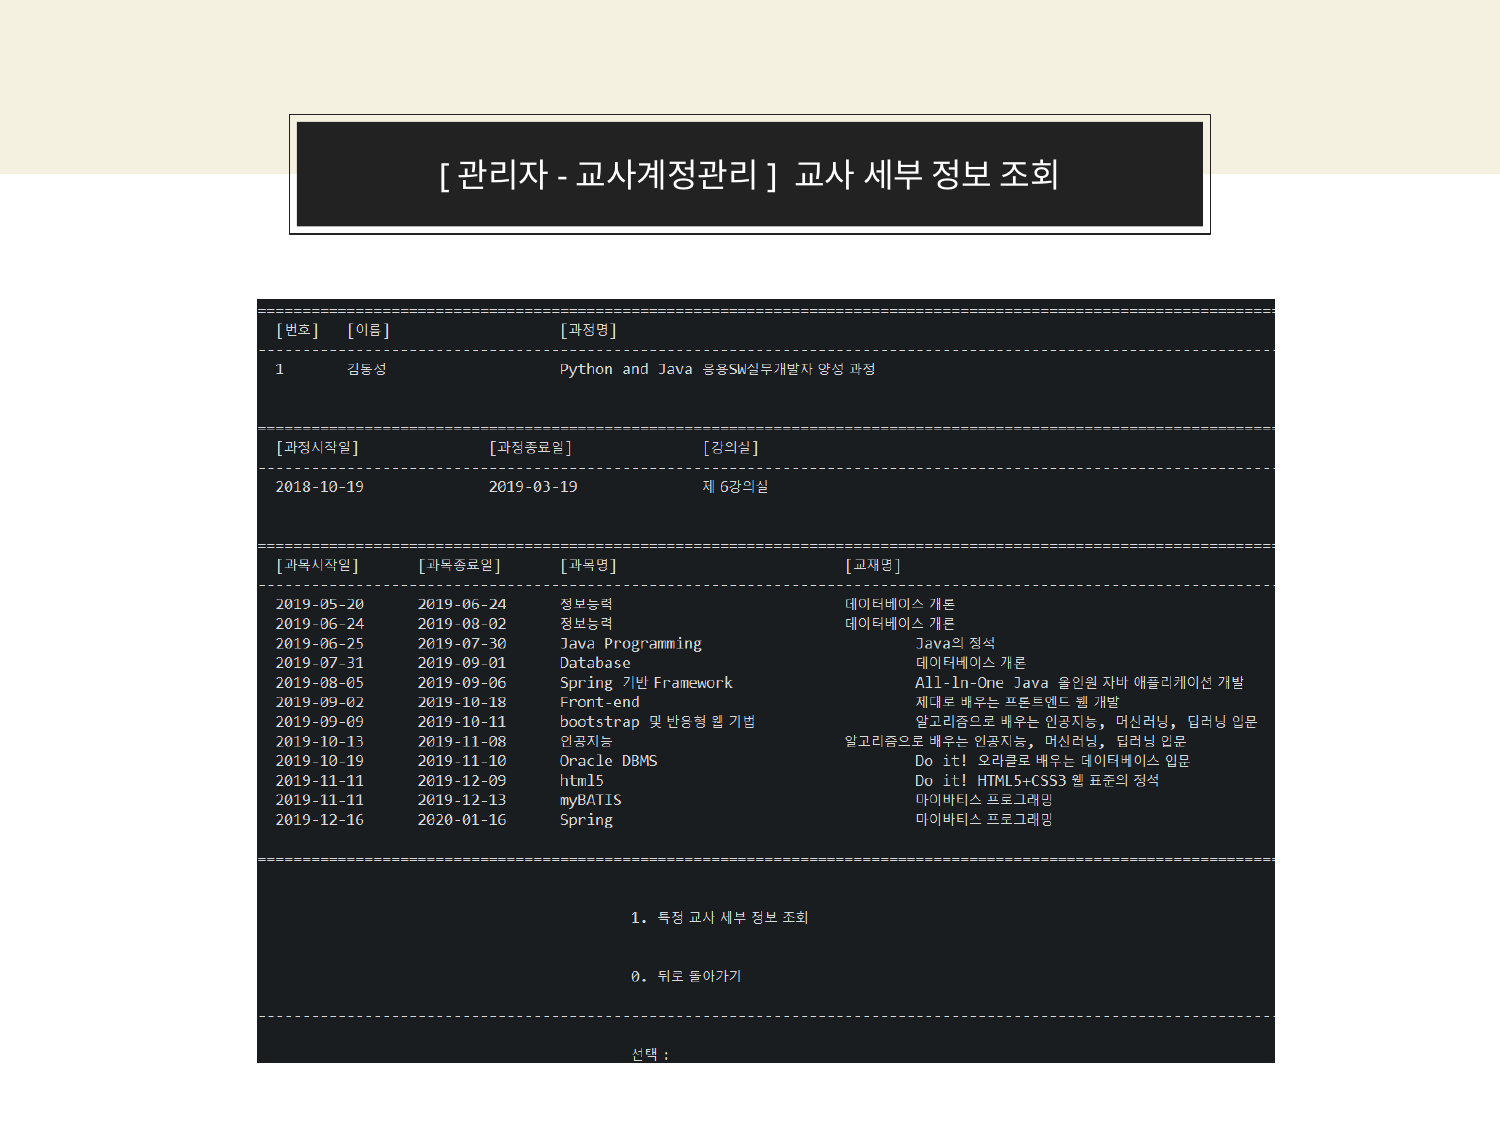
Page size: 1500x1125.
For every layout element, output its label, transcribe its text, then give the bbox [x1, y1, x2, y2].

title [관리자-교사계정관리] 교사 세부 정보 조회 [296, 121, 1203, 227]
picture [256, 299, 1275, 1063]
